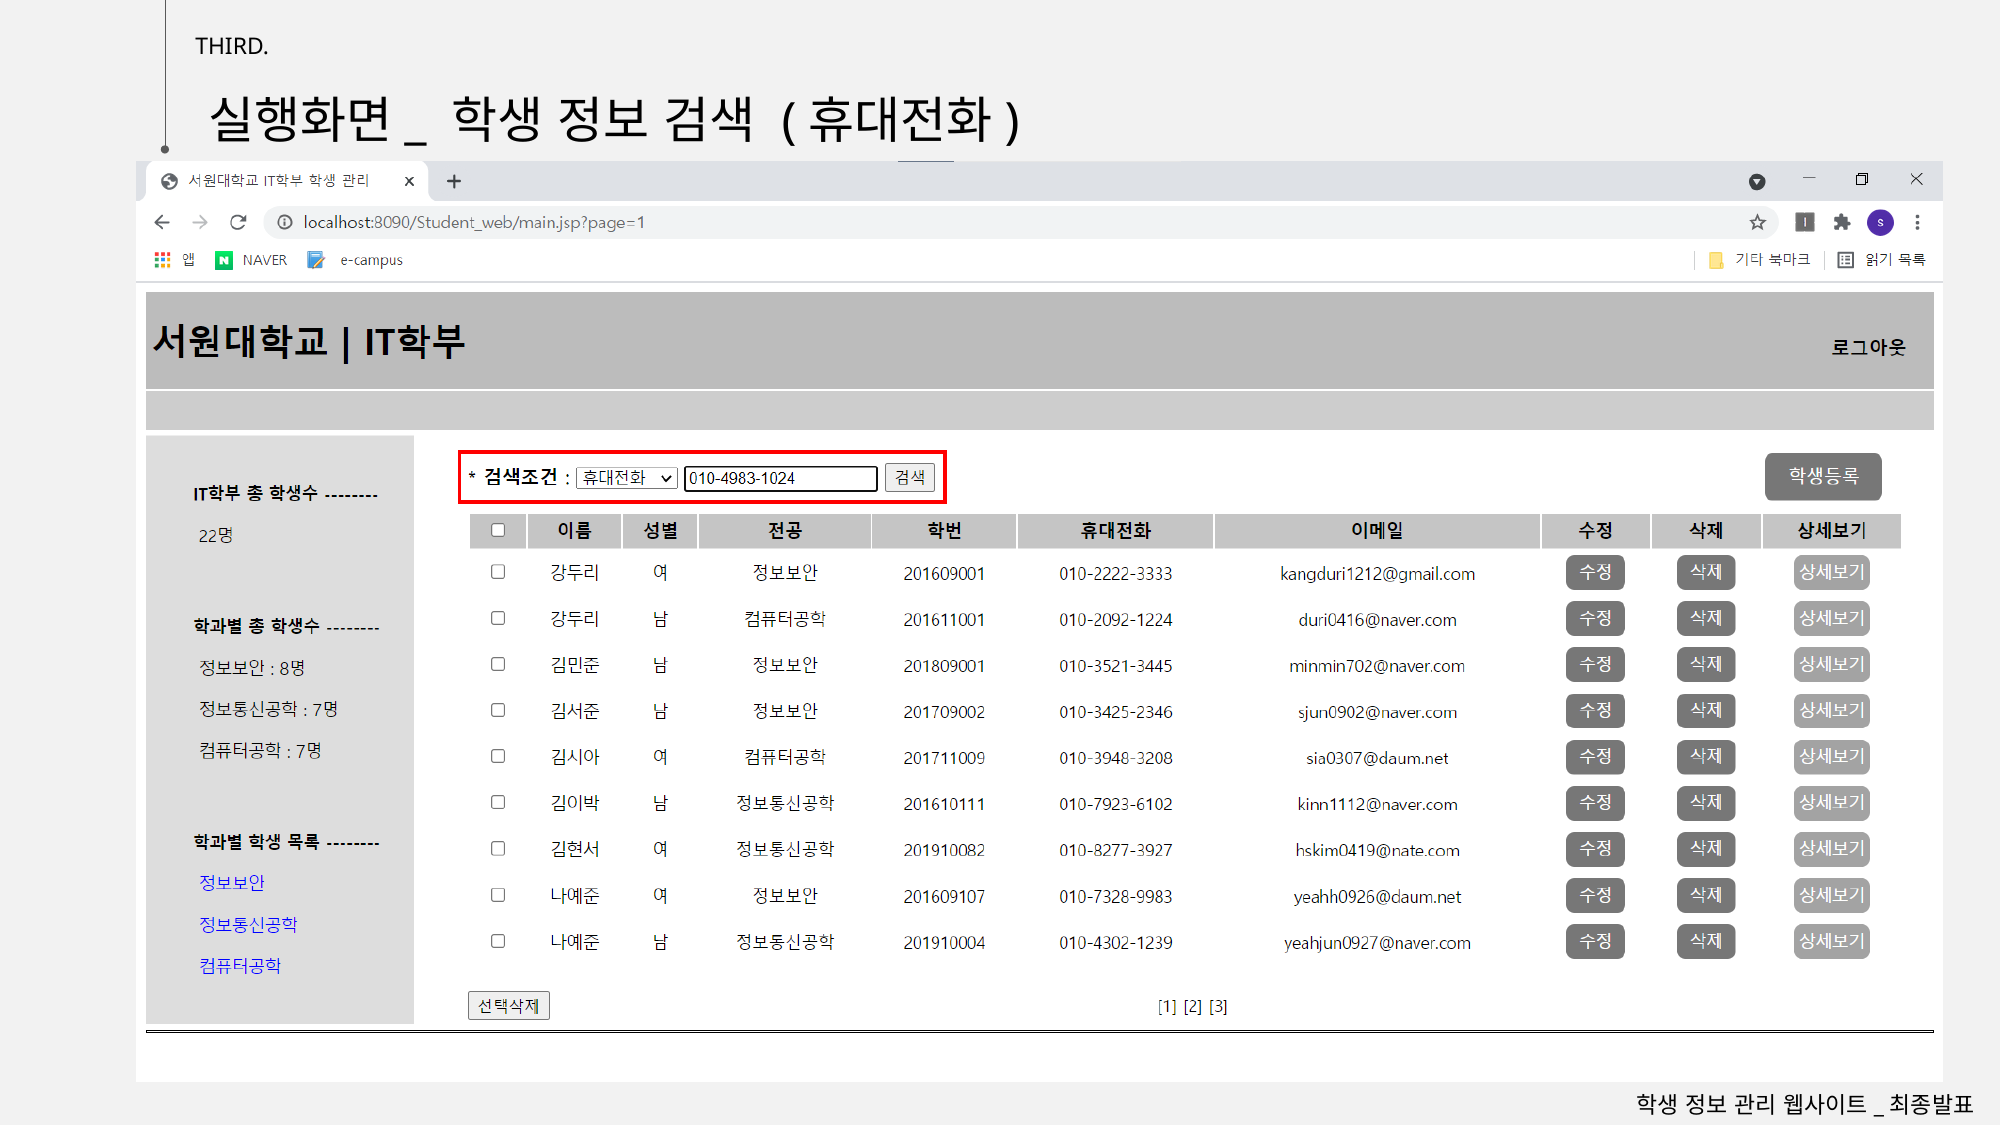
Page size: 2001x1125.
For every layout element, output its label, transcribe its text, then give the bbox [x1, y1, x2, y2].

picture [136, 161, 1943, 1082]
text_box THIRD. [180, 17, 284, 67]
text_box 실행화면_ 학생 정보 검색 (휴대전화) [193, 67, 1035, 157]
text_box 학생 정보 관리 웹사이트_최종발표 [1621, 1076, 1990, 1125]
